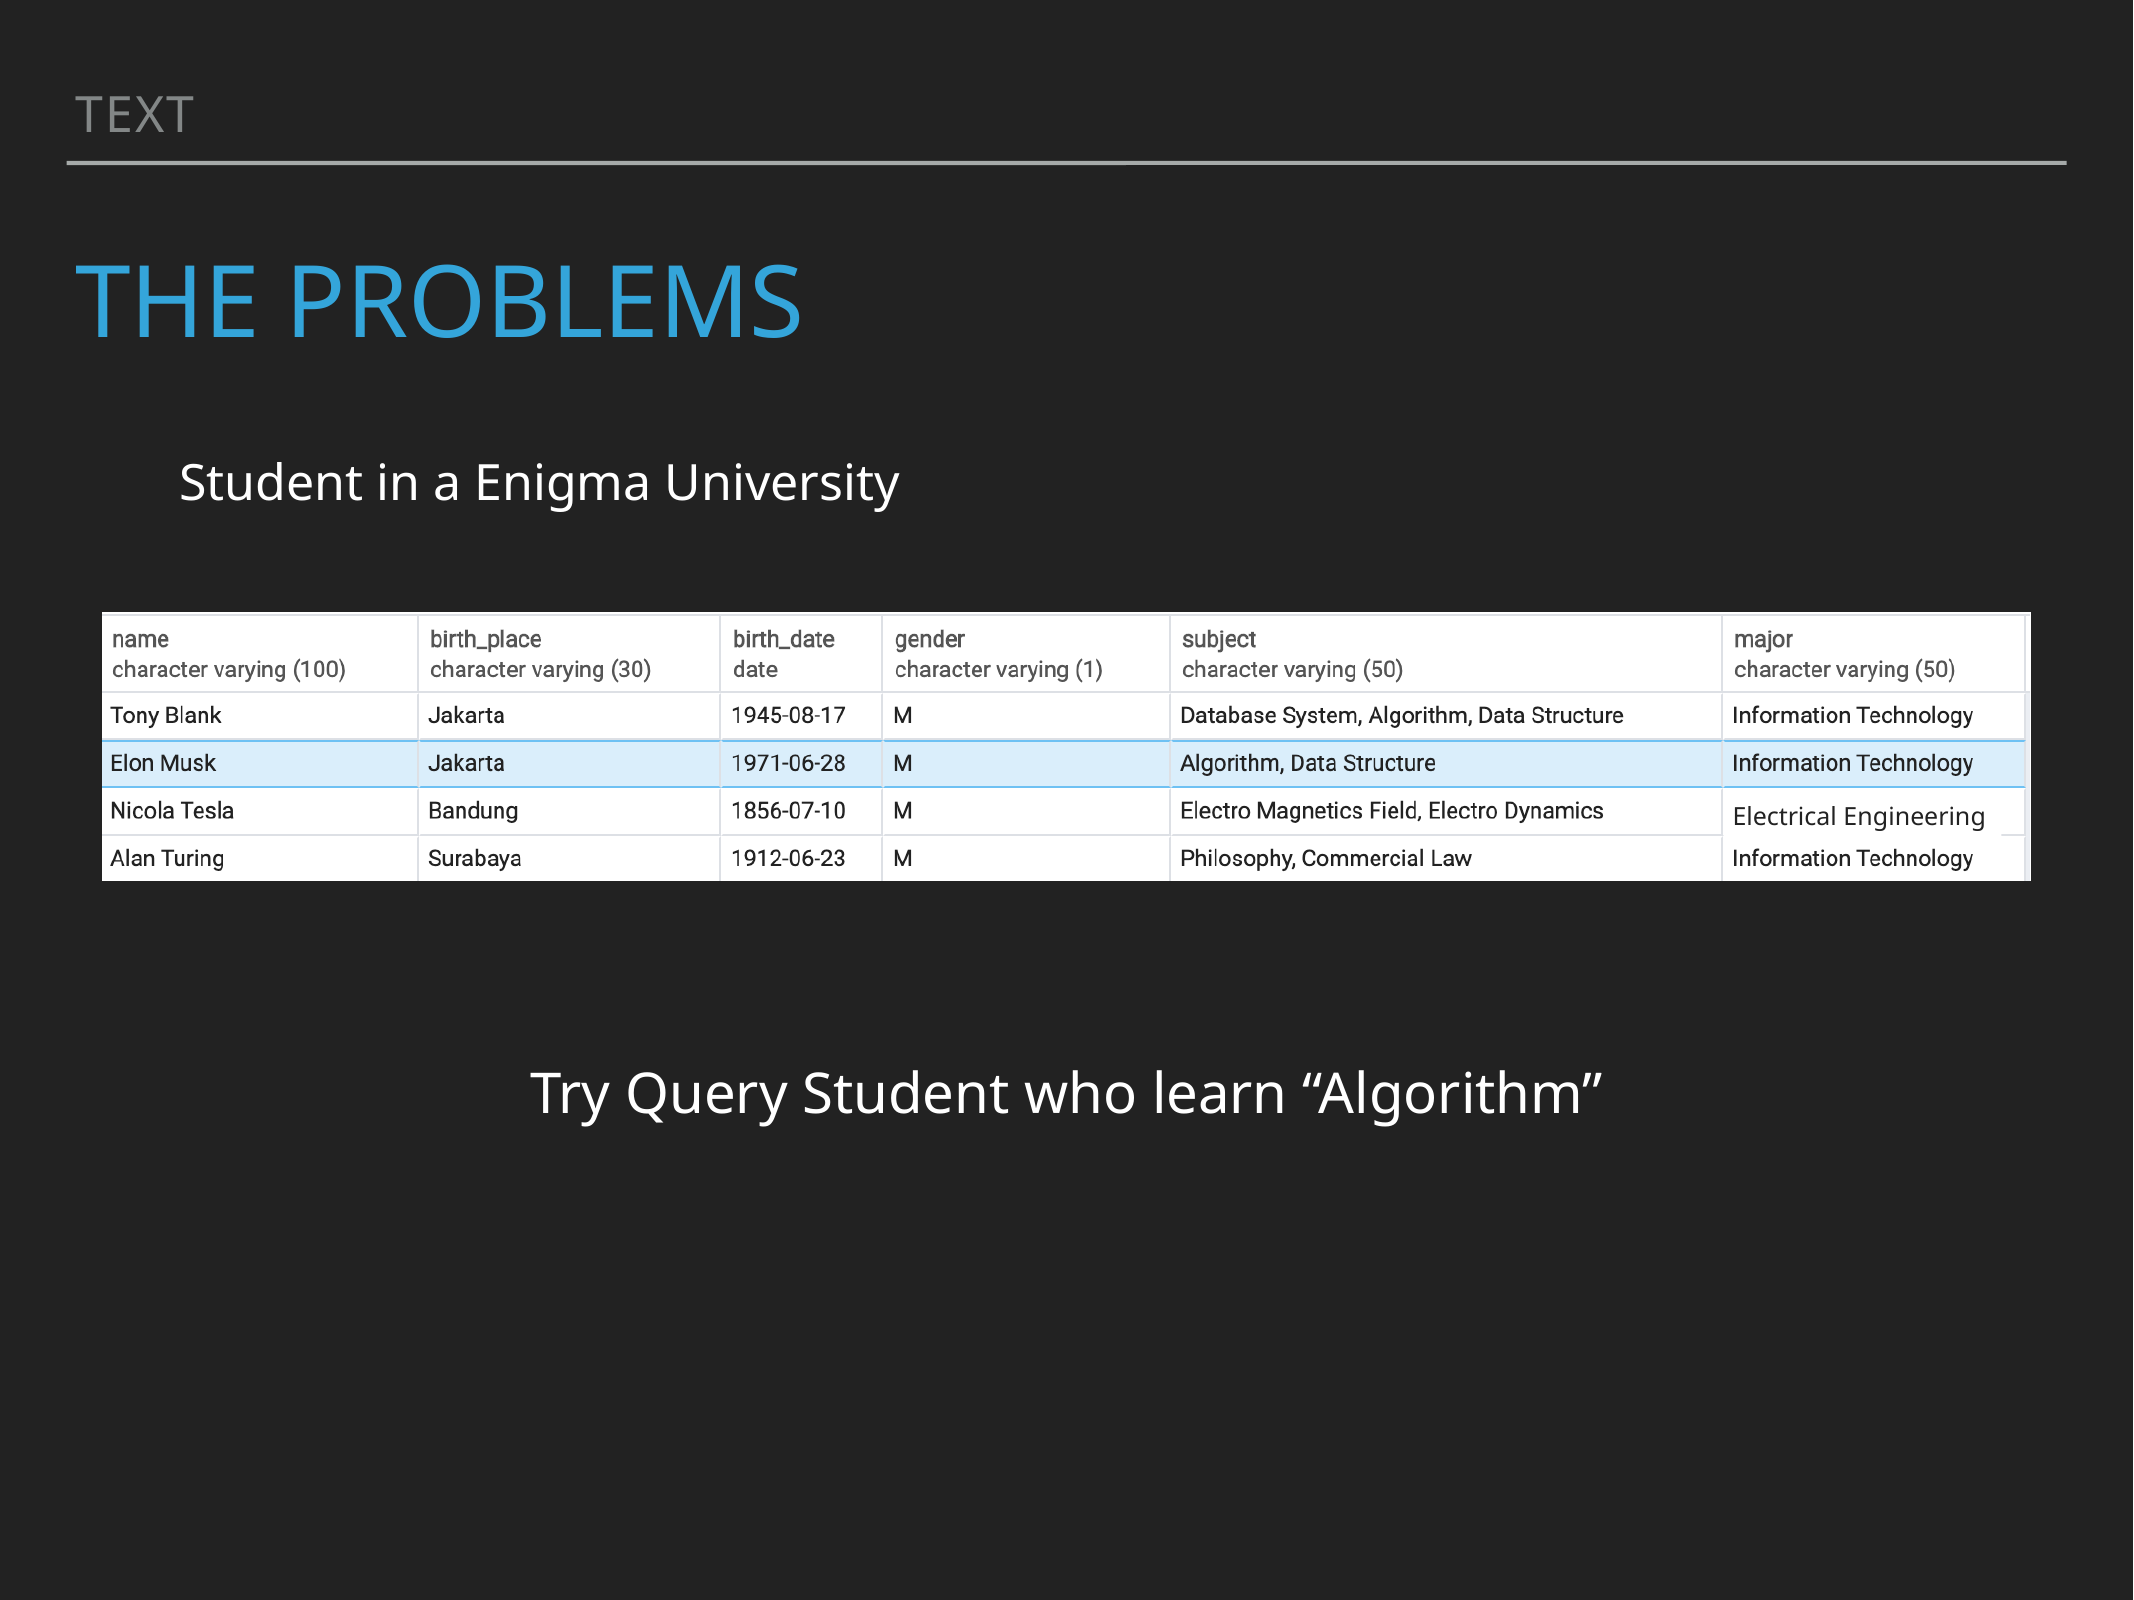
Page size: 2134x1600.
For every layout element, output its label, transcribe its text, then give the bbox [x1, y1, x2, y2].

list Text [66, 74, 1901, 151]
text_box Try Query Student who learn “Algorithm” [521, 1048, 1612, 1133]
text_box Student in a Enigma University [171, 441, 922, 519]
title The Problems [66, 251, 2068, 372]
picture [102, 612, 2031, 882]
